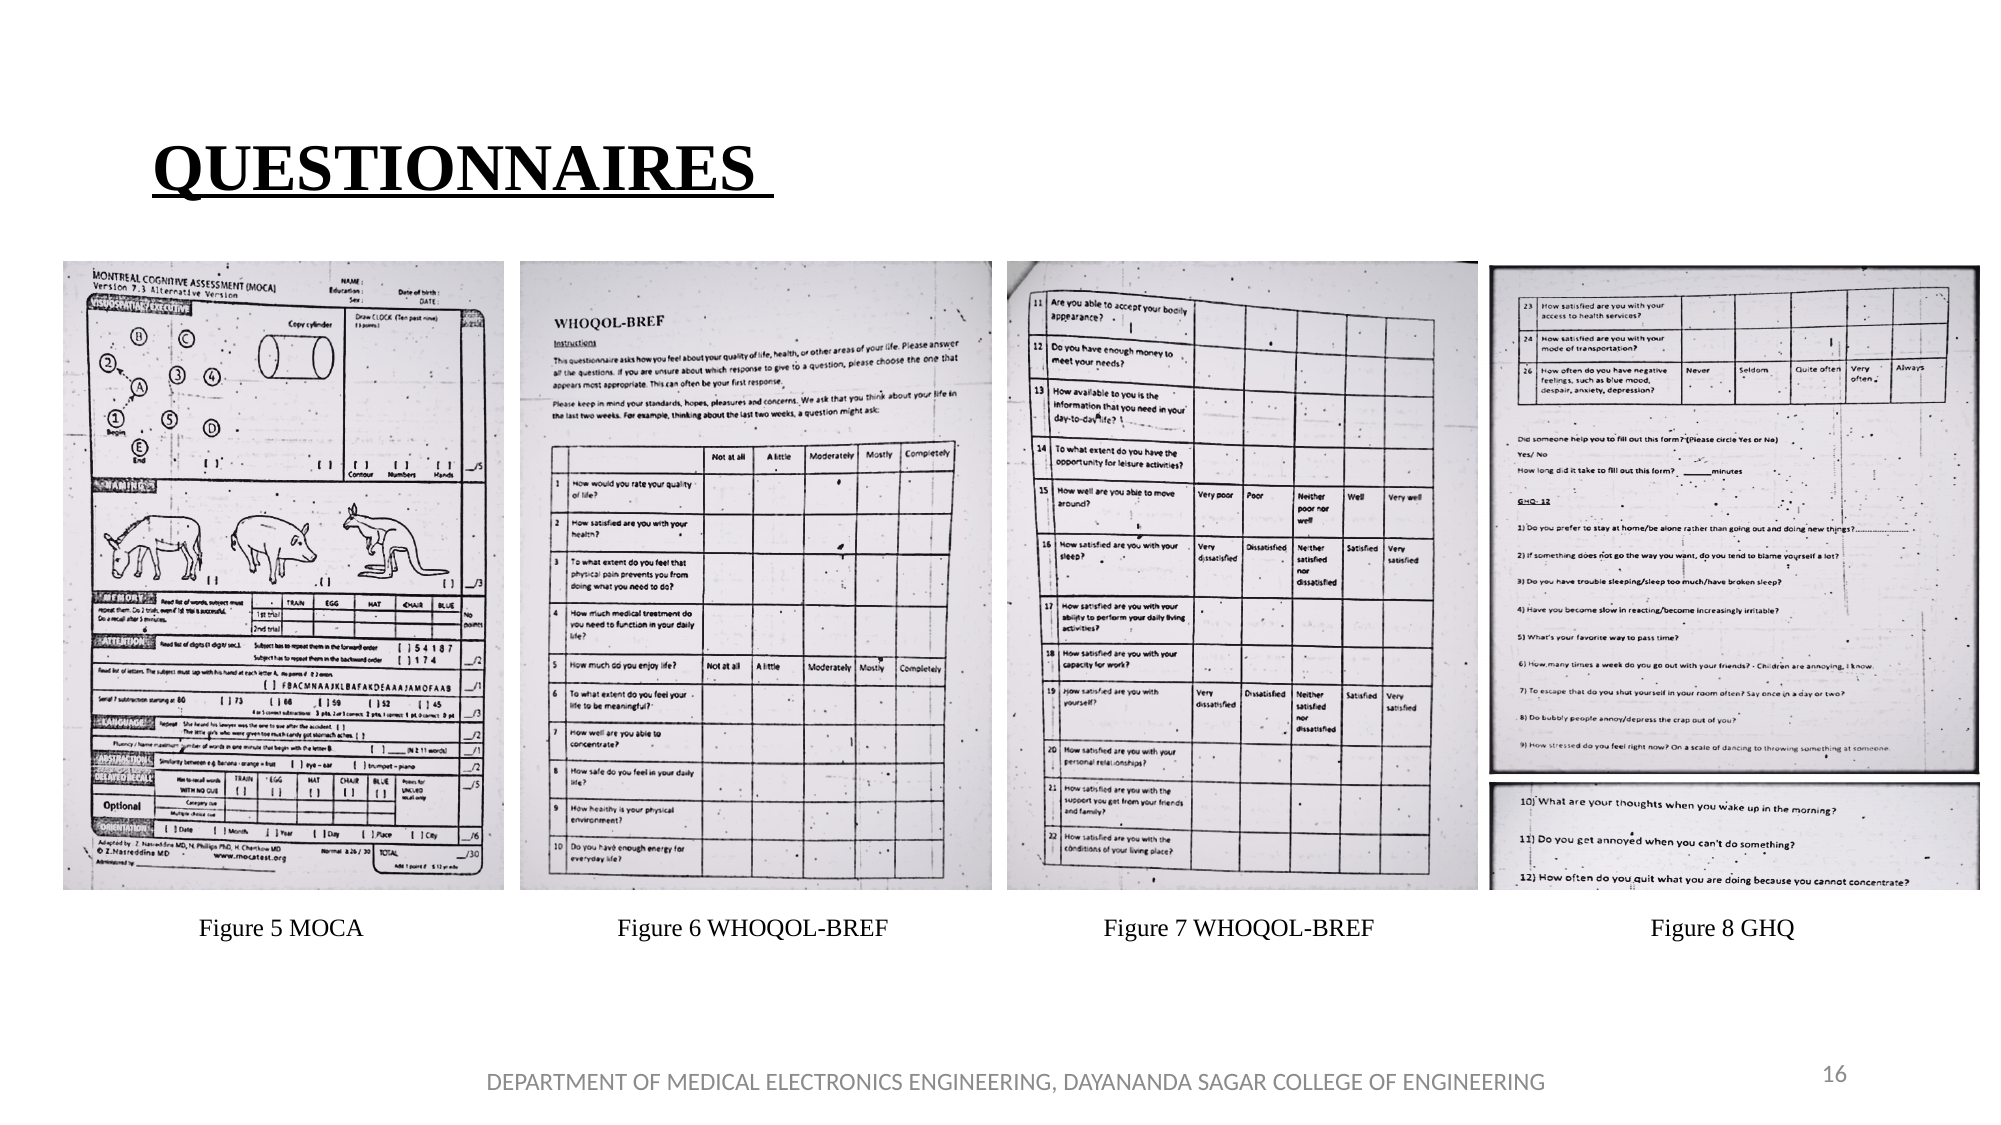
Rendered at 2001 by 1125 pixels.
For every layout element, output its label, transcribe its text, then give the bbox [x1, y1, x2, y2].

picture [520, 261, 992, 890]
text_box Figure 5 MOCA [137, 904, 431, 949]
picture [63, 261, 504, 890]
title QUESTIONNAIRES [137, 59, 1863, 278]
text_box Figure 8 GHQ [1579, 904, 1873, 949]
text_box Figure 6 WHOQOL-BREF [587, 904, 925, 949]
text_box Figure 7 WHOQOL-BREF [1073, 904, 1411, 949]
picture [1006, 251, 1980, 890]
slide_number 16 [1412, 1042, 1863, 1103]
footer DEPARTMENT OF MEDICAL ELECTRONICS ENGINEERING, DAYANANDA SAGAR COLLEGE OF ENGINEERING [462, 1050, 1572, 1111]
